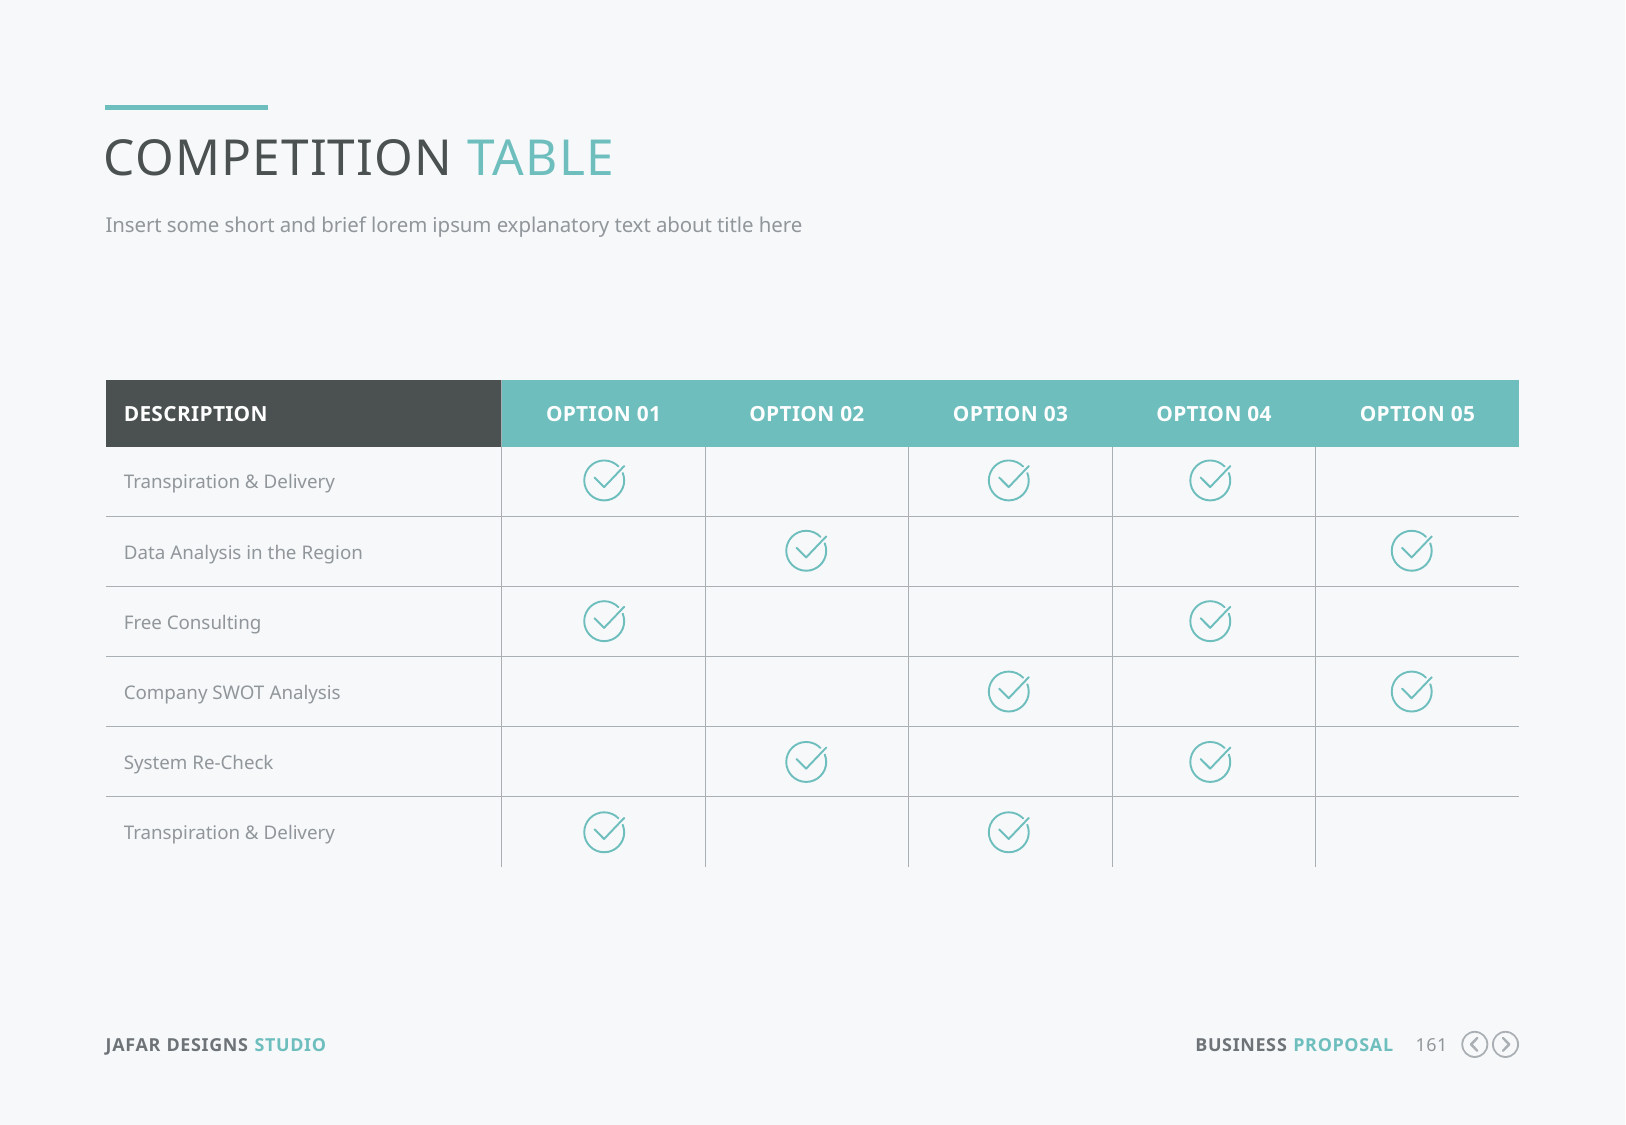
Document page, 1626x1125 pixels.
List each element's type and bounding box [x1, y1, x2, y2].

table_cell [909, 447, 1112, 516]
text_box [785, 741, 828, 783]
table_cell [1113, 797, 1315, 867]
table_cell [502, 587, 705, 656]
table_cell [706, 797, 908, 867]
text_box [1189, 741, 1232, 783]
text_box [1189, 600, 1232, 643]
table_cell [1113, 447, 1315, 516]
table_cell [106, 517, 501, 586]
table_cell [909, 727, 1112, 796]
table_cell [909, 657, 1112, 726]
table_cell [706, 727, 908, 796]
table_cell [1113, 517, 1315, 586]
text_box [987, 459, 1030, 502]
table_cell [502, 517, 705, 586]
table_cell [909, 797, 1112, 867]
text_box [785, 529, 828, 572]
table_cell [106, 447, 501, 516]
table_cell [1316, 727, 1519, 796]
table_cell [106, 587, 501, 656]
table_cell [1113, 727, 1315, 796]
text_box [1390, 670, 1433, 713]
list [103, 125, 1518, 188]
table_cell [706, 587, 908, 656]
table_cell [909, 587, 1112, 656]
table_cell [106, 657, 501, 726]
table_cell [1316, 797, 1519, 867]
table_cell [909, 517, 1112, 586]
table_cell [706, 447, 908, 516]
text_box [583, 600, 626, 643]
text_box [583, 459, 626, 502]
table_cell [502, 727, 705, 796]
table_cell [502, 797, 705, 867]
table_cell [1316, 447, 1519, 516]
table_cell [1113, 657, 1315, 726]
table_cell [1316, 657, 1519, 726]
table_header [106, 380, 501, 447]
table_cell [706, 517, 908, 586]
text_box [987, 811, 1030, 854]
table_cell [502, 657, 705, 726]
table_header [502, 380, 1519, 447]
table_cell [106, 727, 501, 796]
text_box [987, 670, 1030, 713]
list [105, 209, 1519, 241]
table_cell [1316, 517, 1519, 586]
text_box [583, 811, 626, 854]
table_cell [106, 797, 501, 867]
text_box [1390, 529, 1433, 572]
table_cell [502, 447, 705, 516]
table_cell [1316, 587, 1519, 656]
text_box [1189, 459, 1232, 502]
table_cell [1113, 587, 1315, 656]
table_cell [706, 657, 908, 726]
